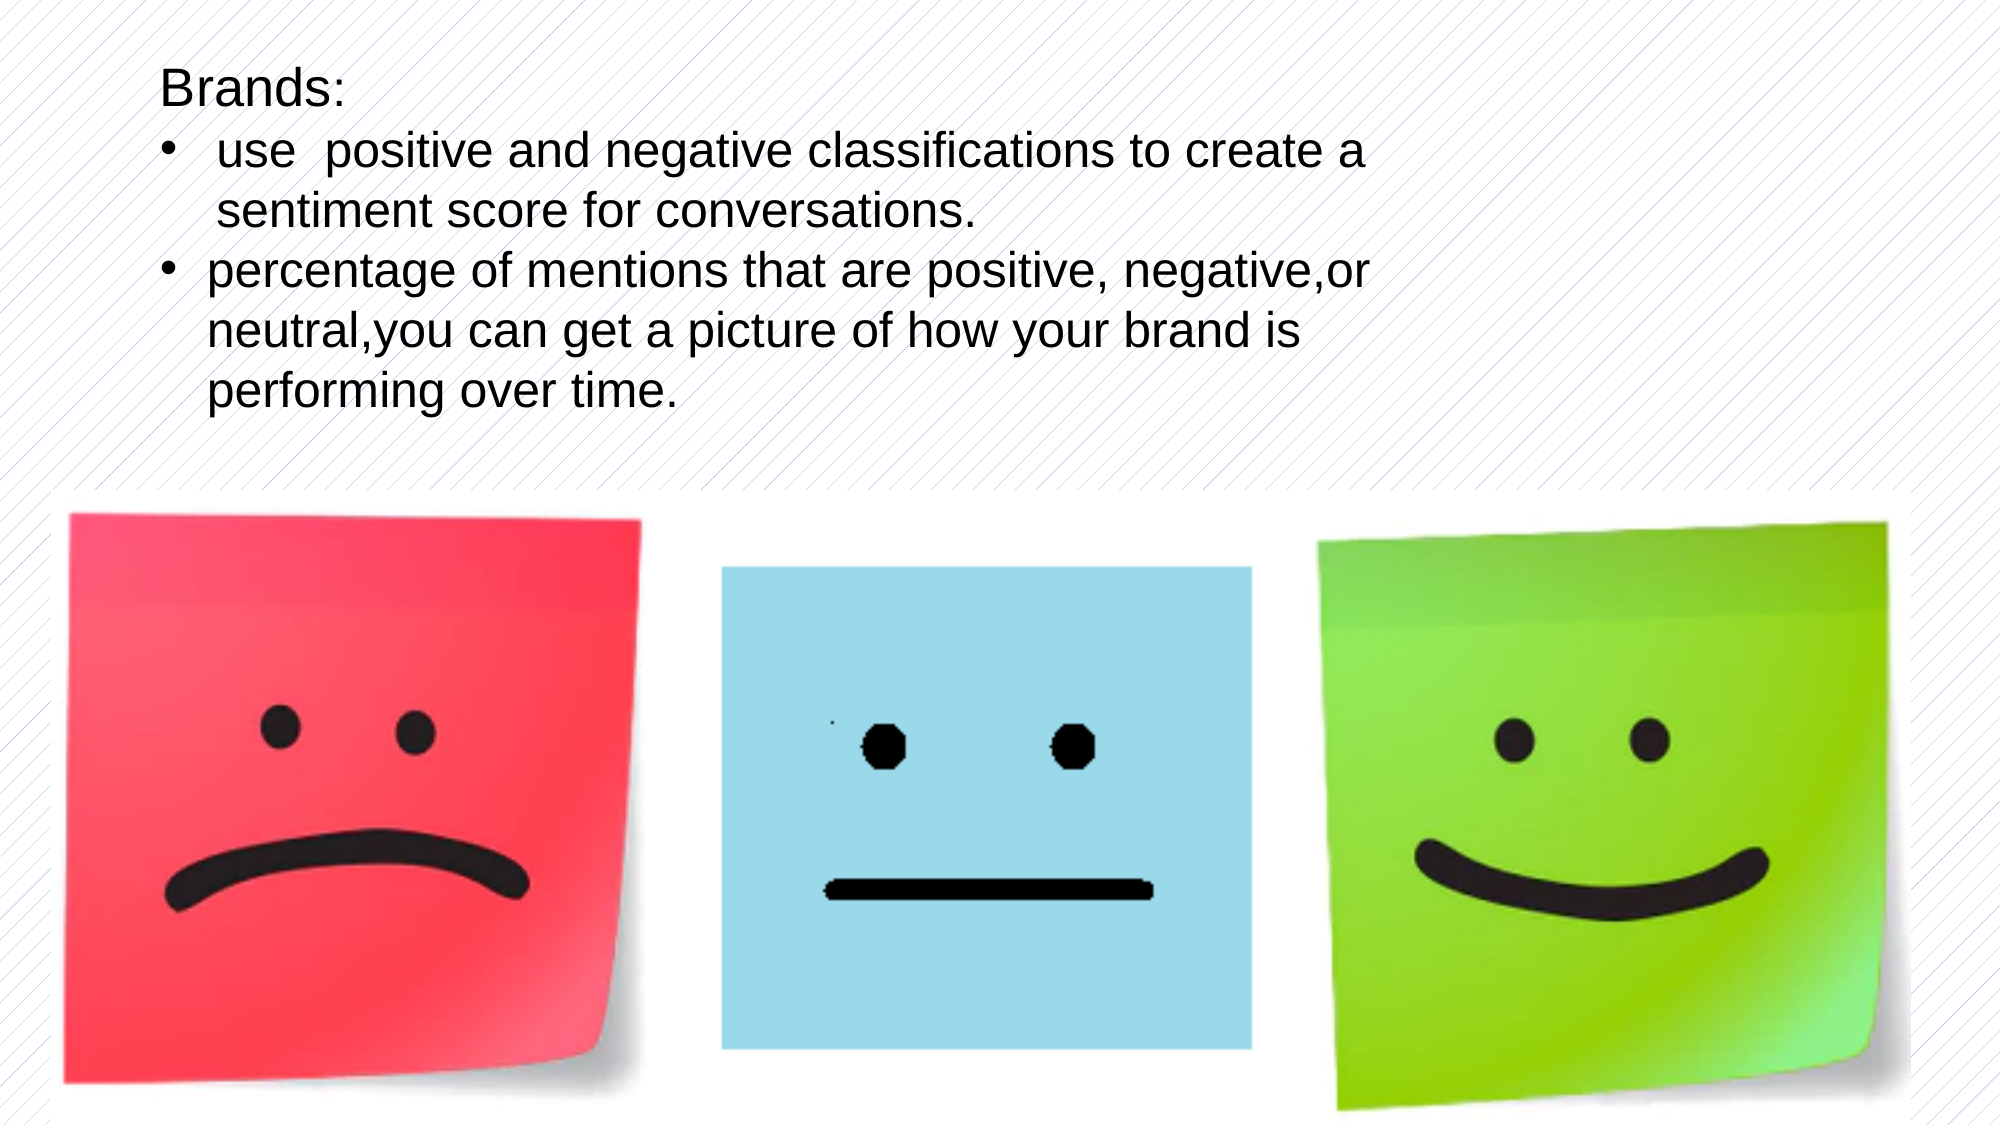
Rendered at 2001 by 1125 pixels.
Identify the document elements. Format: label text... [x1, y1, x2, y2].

text_box Brands: use positive and negative classifications to create a sentiment score for conversations. percentage of mentions that are positive, negative,or neutral,you can get a picture of how your brand is performing over time. [145, 44, 1481, 485]
picture [51, 490, 1911, 1125]
